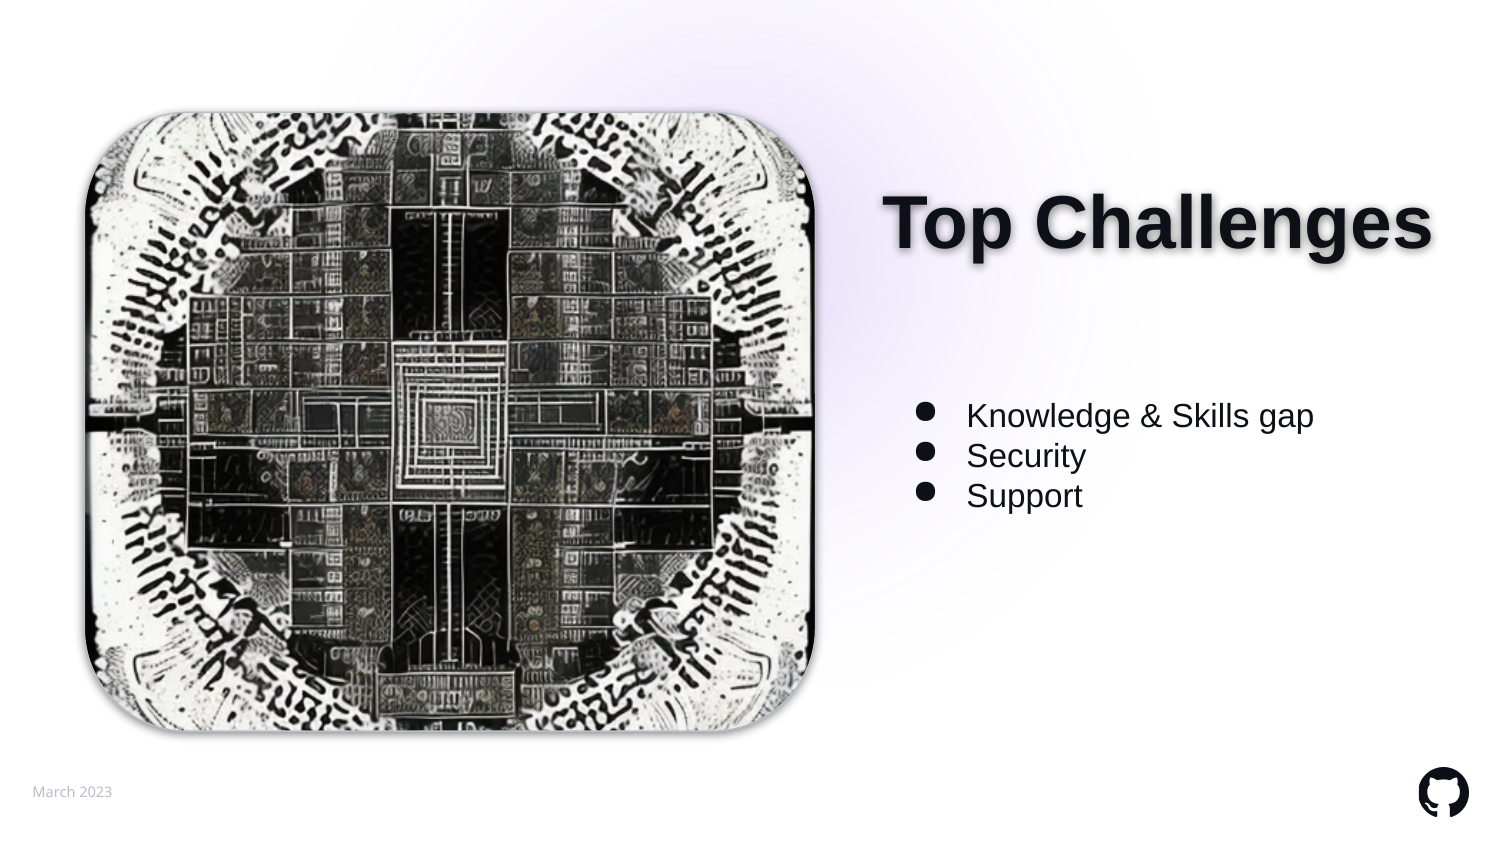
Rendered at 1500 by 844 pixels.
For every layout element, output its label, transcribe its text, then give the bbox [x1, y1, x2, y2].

subtitle Knowledge & Skills gap Security Support [876, 379, 1443, 661]
picture [84, 0, 1155, 732]
picture [1418, 767, 1469, 817]
title Top Challenges [876, 123, 1443, 266]
